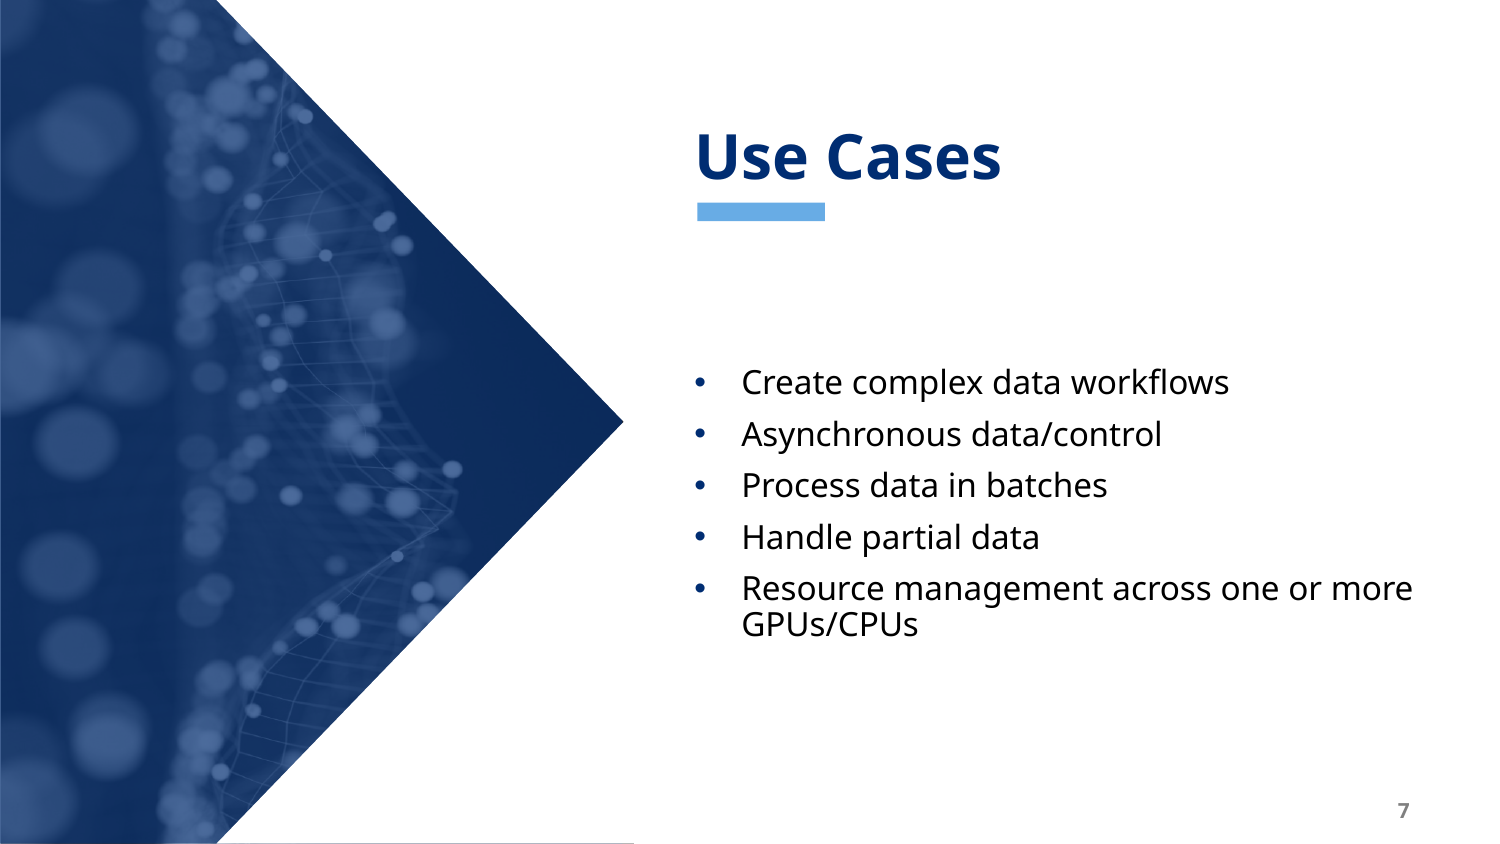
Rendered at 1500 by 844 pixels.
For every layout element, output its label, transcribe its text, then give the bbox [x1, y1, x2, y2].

list Create complex data workflows Asynchronous data/control Process data in batches Handle partial data Resource management across one or more GPUs/CPUs [679, 358, 1448, 728]
title Use Cases [679, 116, 1448, 203]
